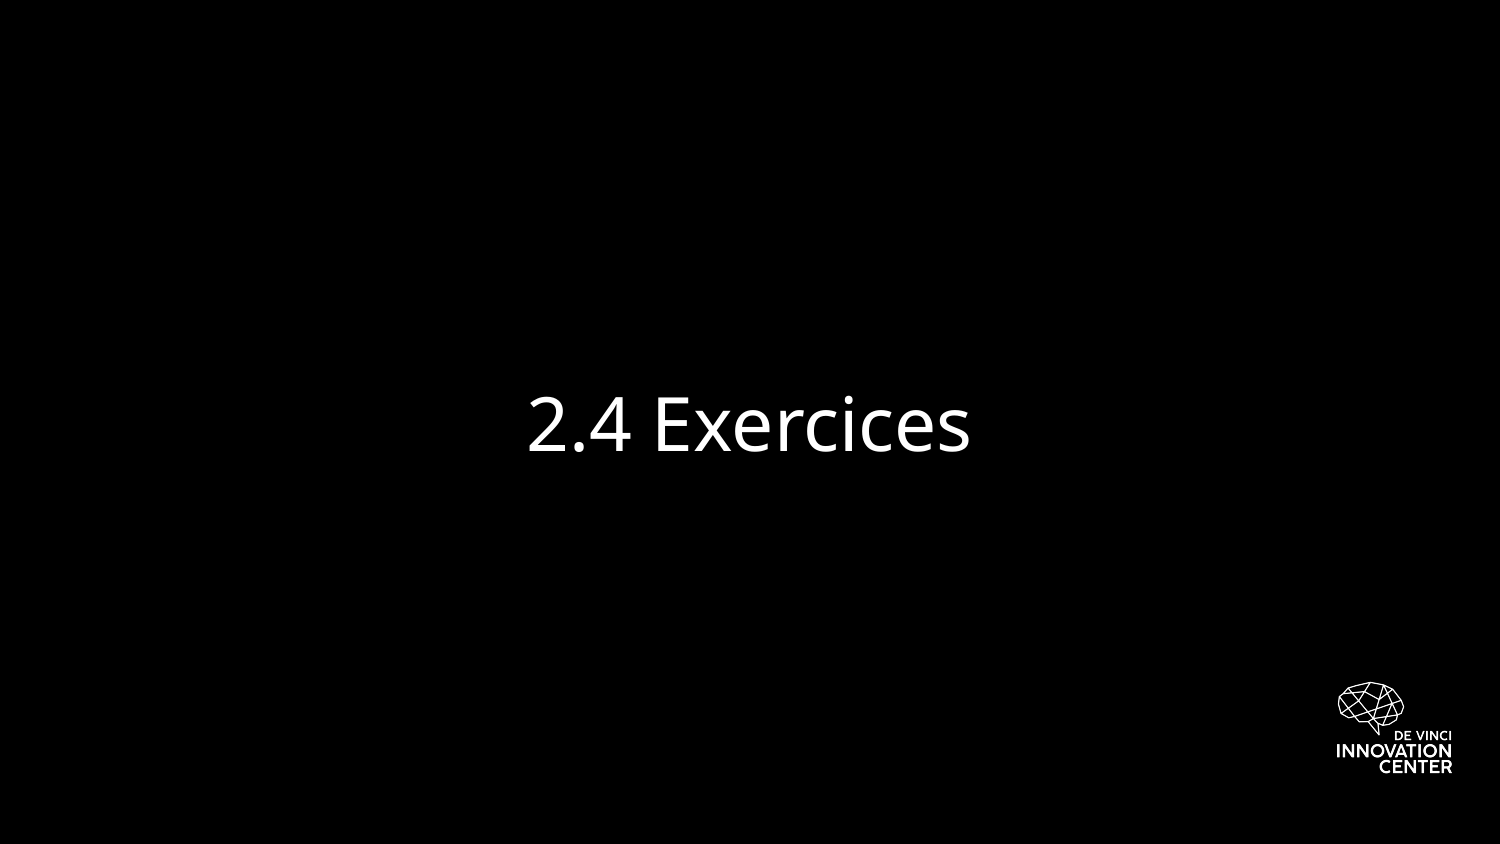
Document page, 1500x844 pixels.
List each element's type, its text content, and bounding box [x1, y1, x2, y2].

picture [1320, 656, 1471, 807]
title 2.4 Exercices [51, 352, 1449, 491]
